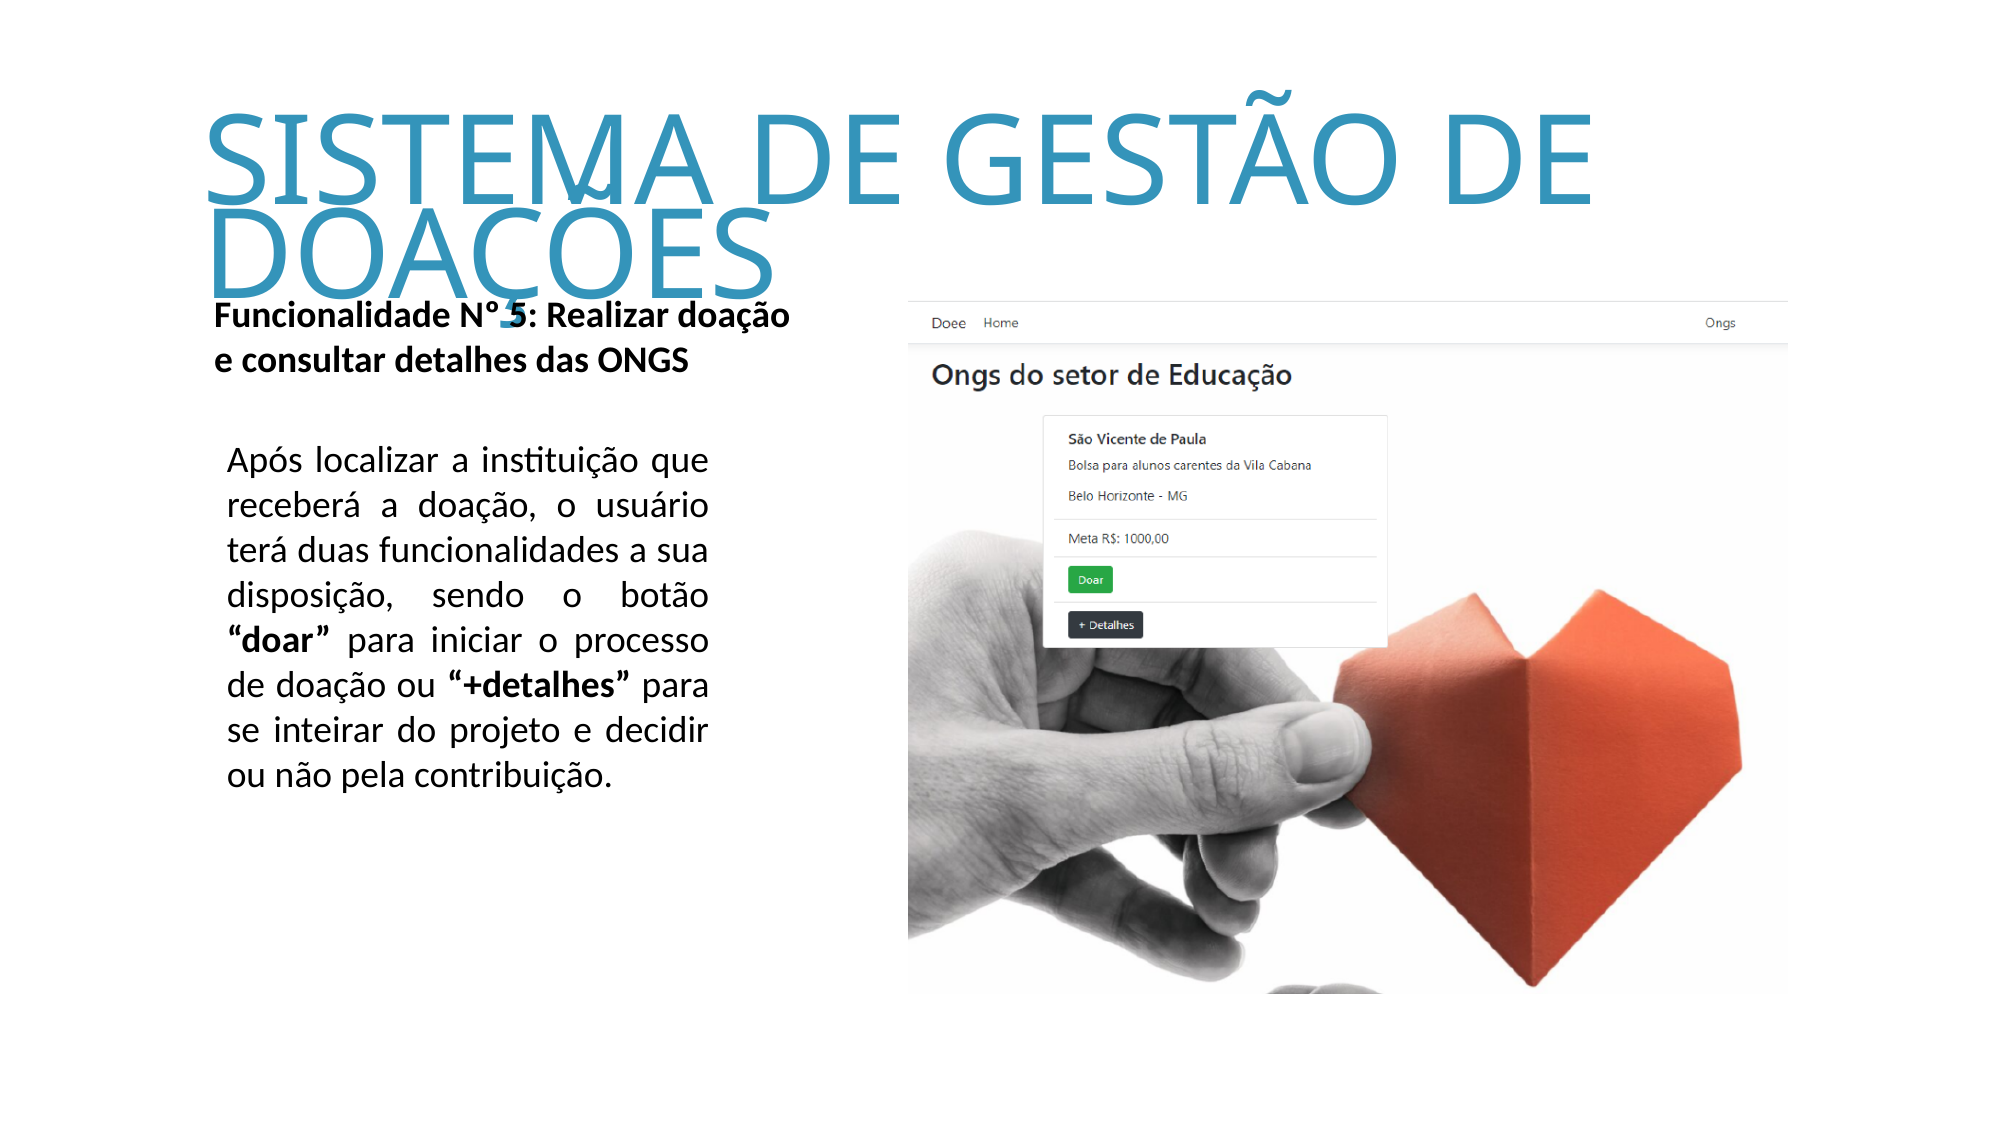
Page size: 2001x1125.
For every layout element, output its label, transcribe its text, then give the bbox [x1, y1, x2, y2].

picture [908, 298, 1788, 994]
text_box Funcionalidade Nº 5: Realizar doação e consultar detalhes das ONGS [199, 282, 811, 388]
text_box Após localizar a instituição que receberá a doação, o usuário terá duas funcionalidades a sua disposição, sendo o botão “doar” para iniciar o processo de doação ou “+detalhes” para se inteirar do projeto e decidir ou não pela contribuição. [212, 427, 725, 803]
text_box SISTEMA DE GESTÃO DE DOAÇÕES [187, 128, 1921, 331]
